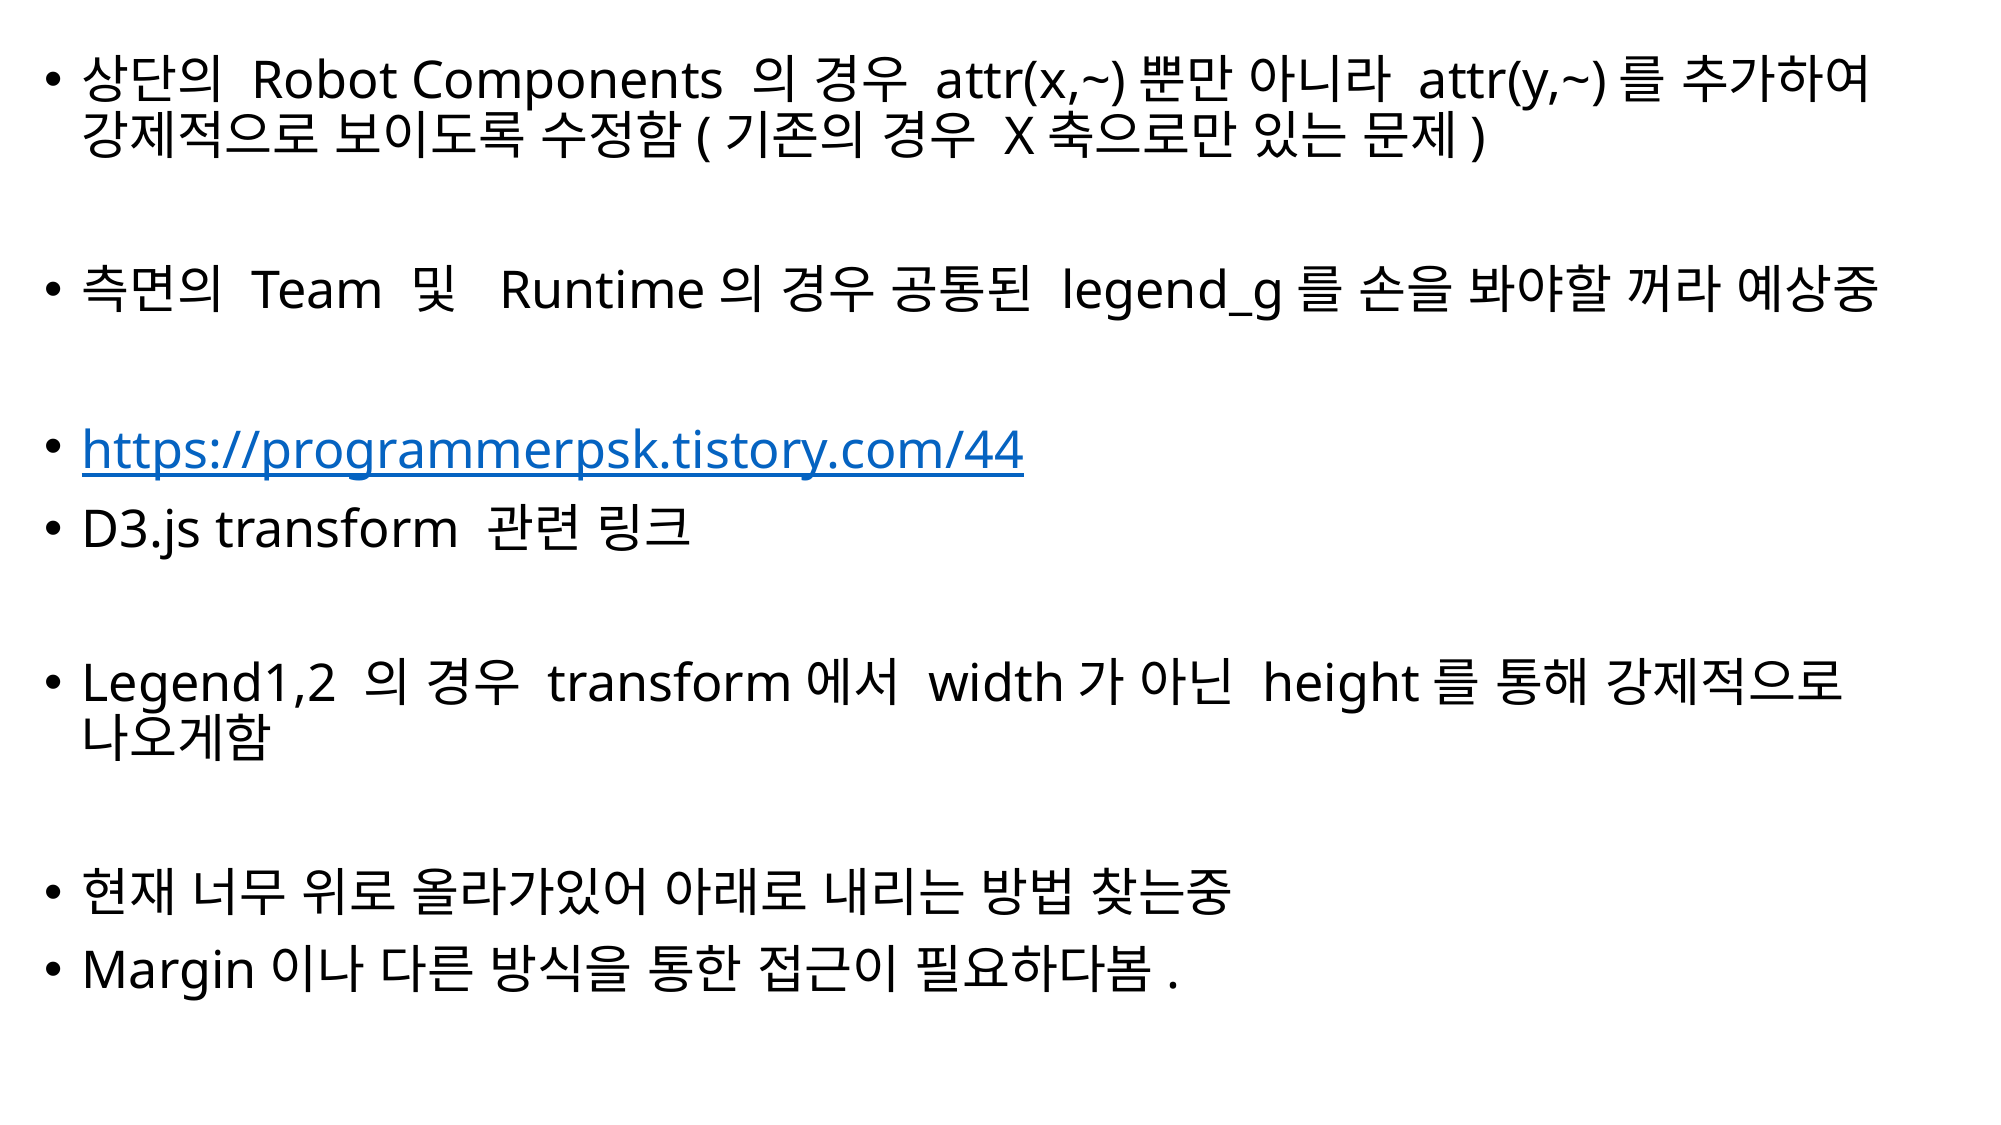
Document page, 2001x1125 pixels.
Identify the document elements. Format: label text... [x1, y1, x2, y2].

list 상단의 Robot Components 의 경우 attr(x,~)뿐만 아니라 attr(y,~)를 추가하여 강제적으로 보이도록 수정함(기존의 경우 X축으로만 있는 문제) 측면의 Team 및 Runtime의 경우 공통된 legend_g를 손을 봐야할 꺼라 예상중 https://programmerpsk.tistory.com/44 D3.js transform 관련 링크 Legend1,2 의 경우 transform에서 width가 아닌 height를 통해 강제적으로 나오게함 현재 너무 위로 올라가있어 아래로 내리는 방법 찾는중 Margin이나 다른 방식을 통한 접근이 필요하다봄. [29, 45, 1975, 1008]
